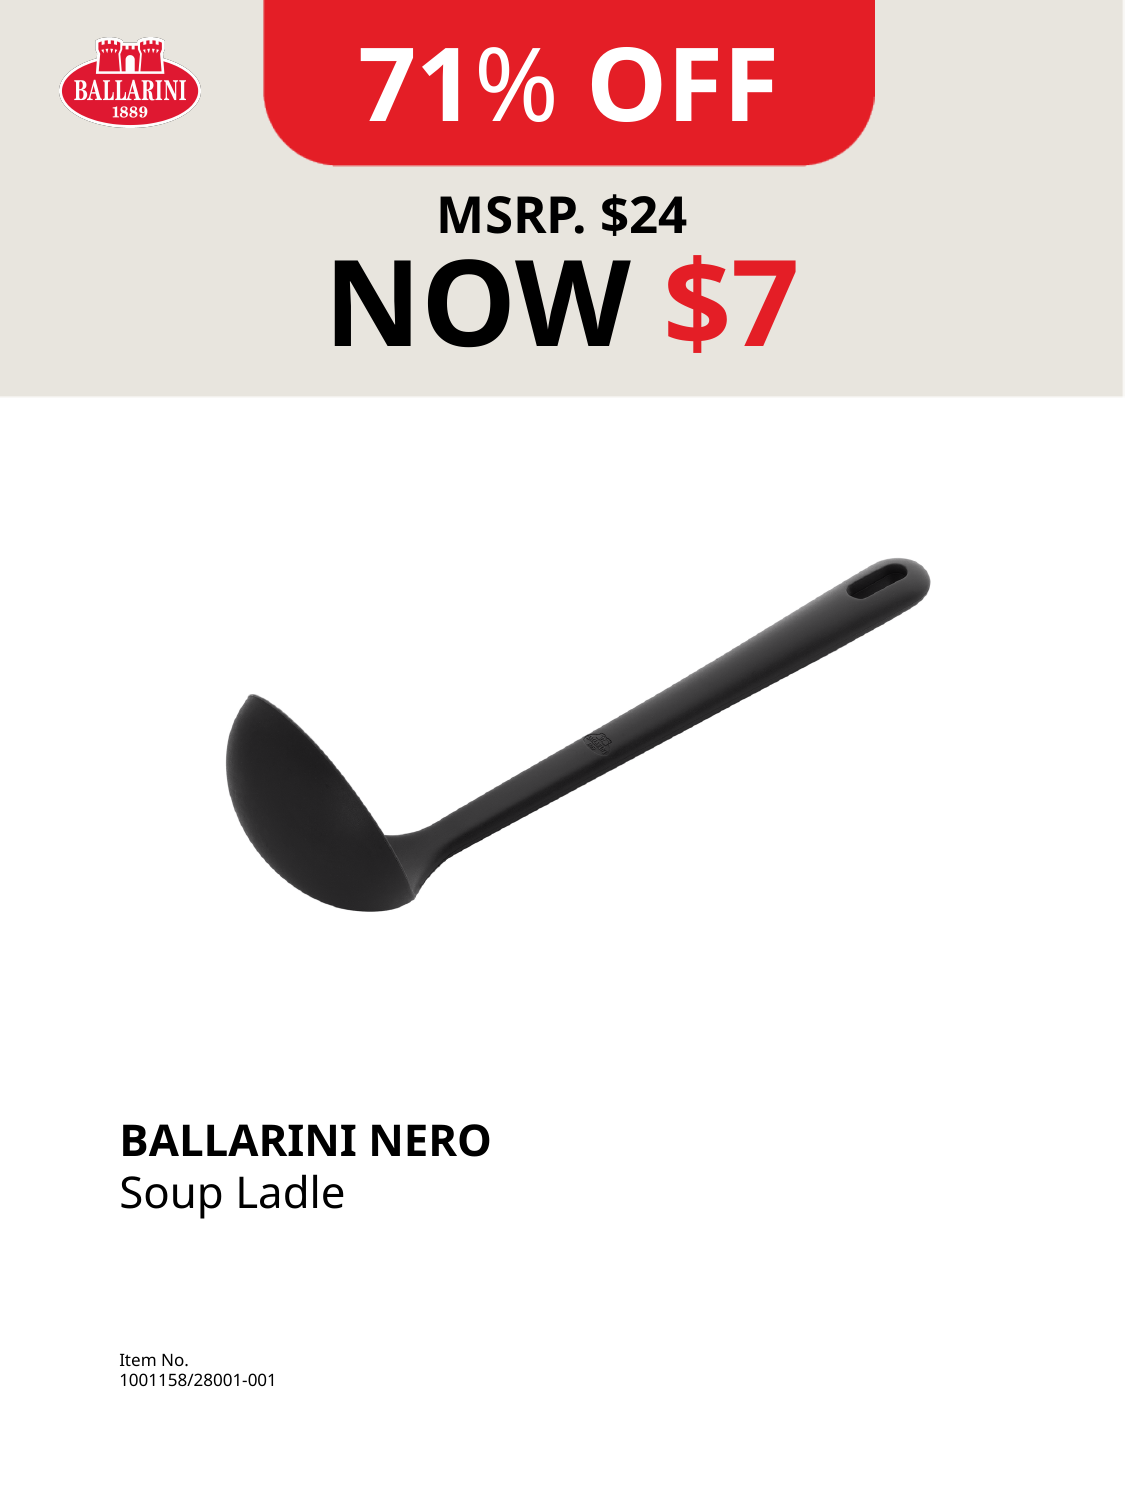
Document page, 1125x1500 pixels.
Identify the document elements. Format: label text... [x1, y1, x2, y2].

picture [0, 0, 1125, 398]
text_box Item No. 1001158/28001-001 [104, 1341, 297, 1398]
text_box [193, 174, 932, 381]
text_box BALLARINI NERO Soup Ladle [104, 1104, 757, 1225]
picture [224, 557, 932, 912]
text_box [199, 0, 938, 168]
